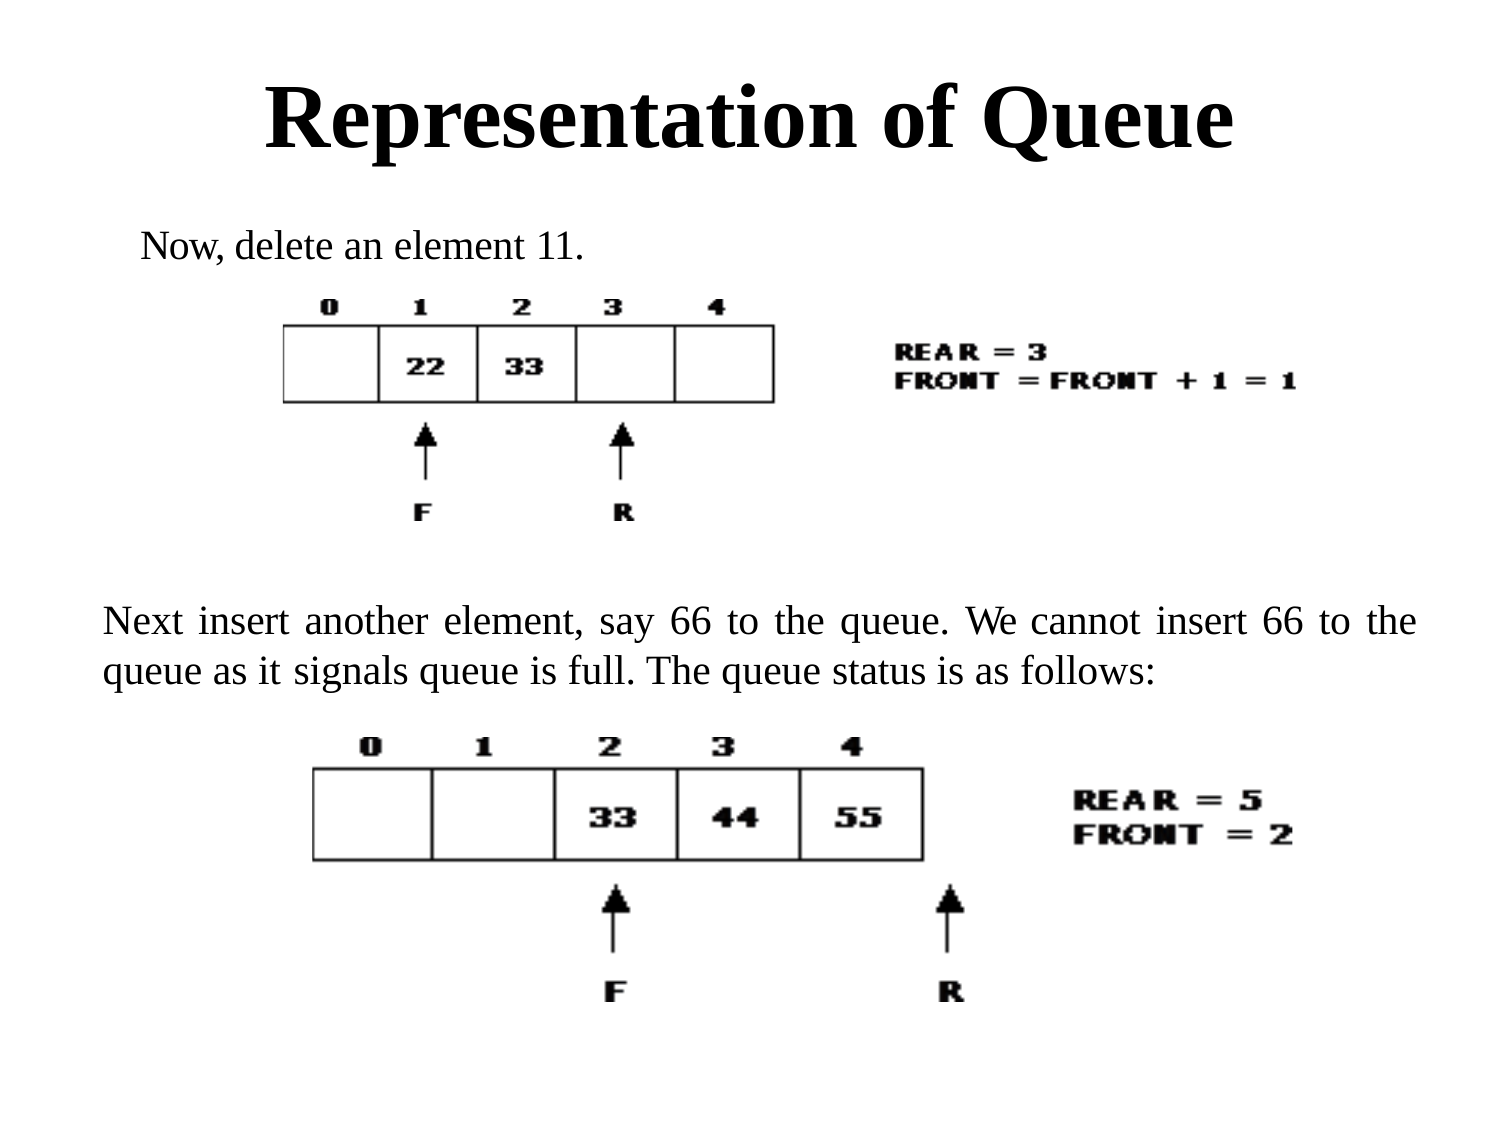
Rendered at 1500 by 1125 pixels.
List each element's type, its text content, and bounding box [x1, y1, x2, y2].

text_box [282, 299, 1296, 521]
title Representation of Queue [262, 14, 1236, 205]
text_box [312, 737, 1293, 1002]
text_box Next insert another element, say 66 to the queue. We cannot insert 66 to the queue as it signals queue is full. The queue status is as follows: [100, 590, 1419, 693]
text_box Now, delete an element 11. [137, 215, 589, 268]
